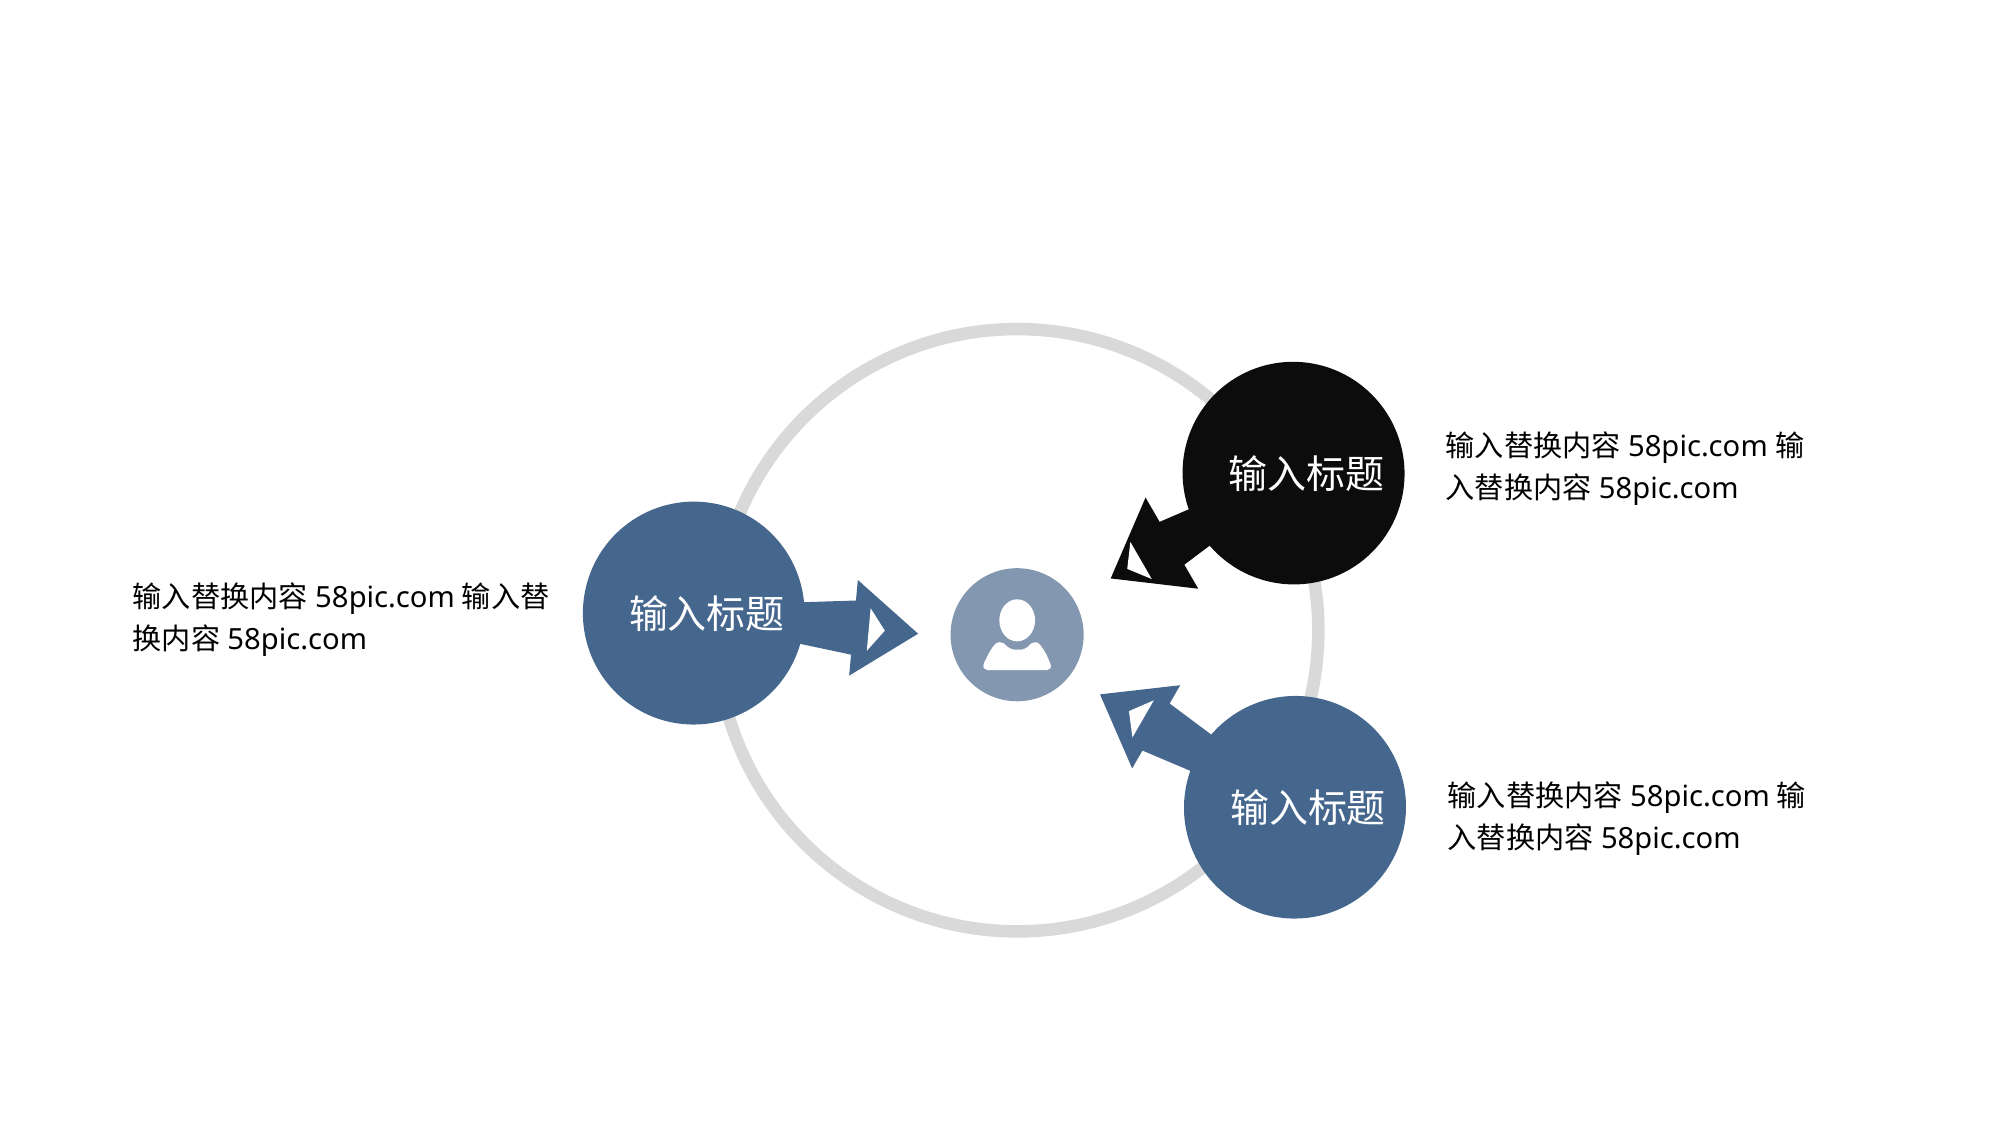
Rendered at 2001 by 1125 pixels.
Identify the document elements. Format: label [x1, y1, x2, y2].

text_box [1095, 662, 1843, 919]
text_box [730, 328, 1320, 933]
text_box [1105, 361, 1840, 614]
text_box [950, 568, 1084, 702]
text_box [117, 501, 919, 725]
